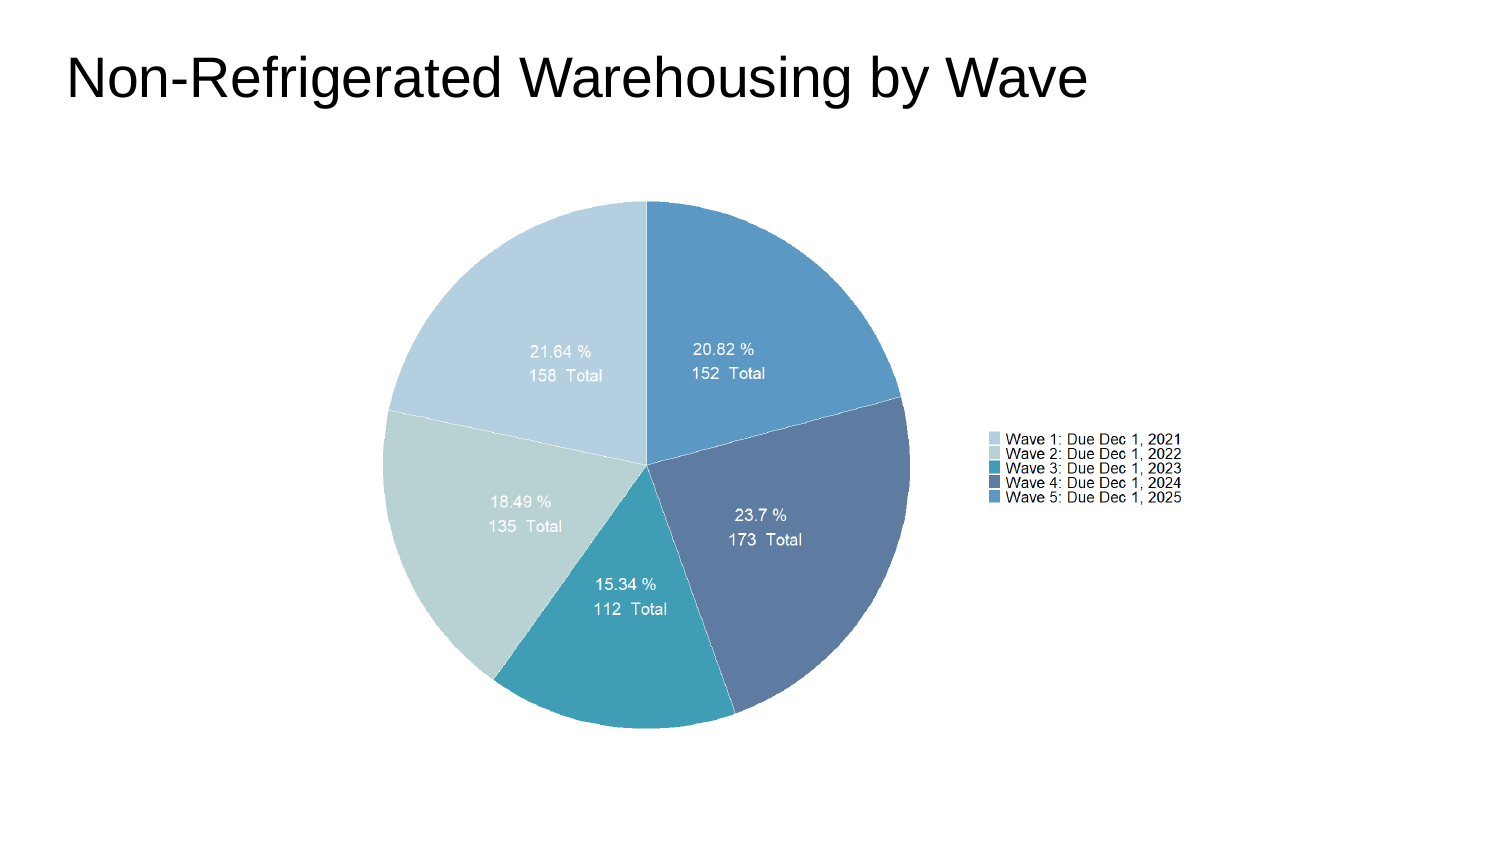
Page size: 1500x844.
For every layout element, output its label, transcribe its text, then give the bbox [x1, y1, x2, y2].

title Non-Refrigerated Warehousing by Wave [51, 31, 1449, 126]
picture [192, 131, 1308, 801]
